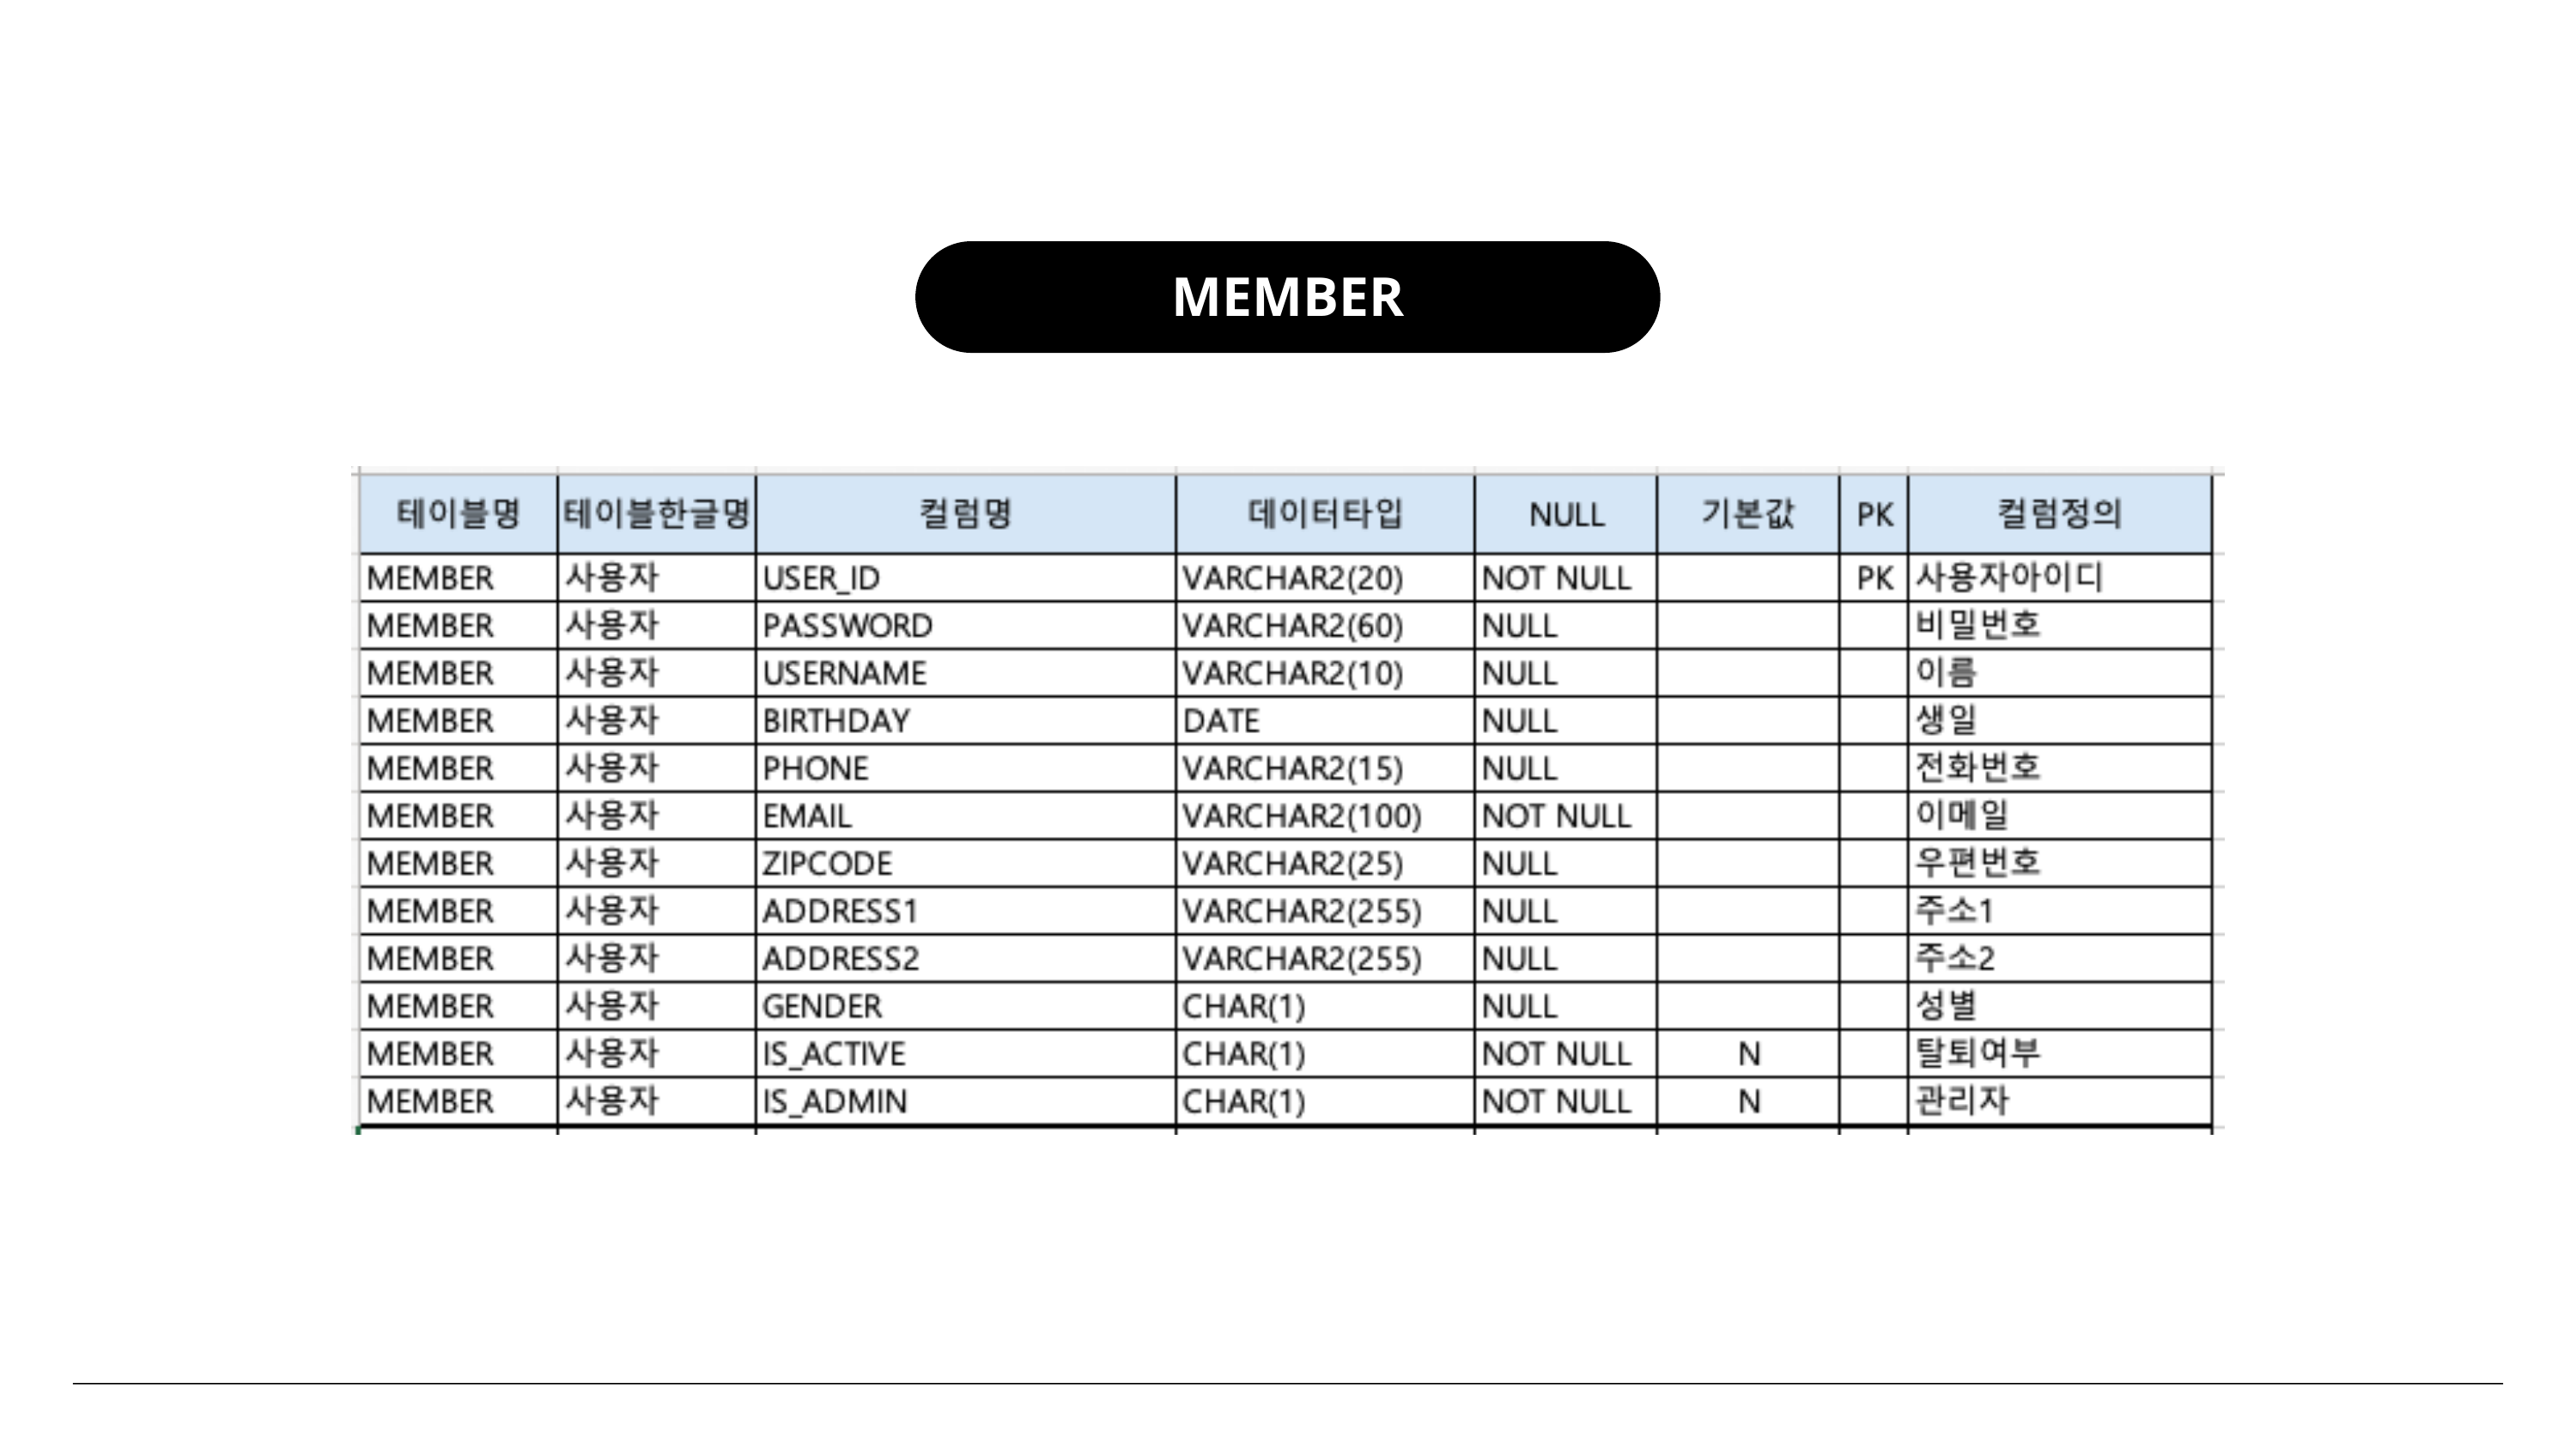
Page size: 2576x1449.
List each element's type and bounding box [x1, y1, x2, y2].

text_box [914, 240, 1661, 354]
picture [351, 466, 2225, 1136]
